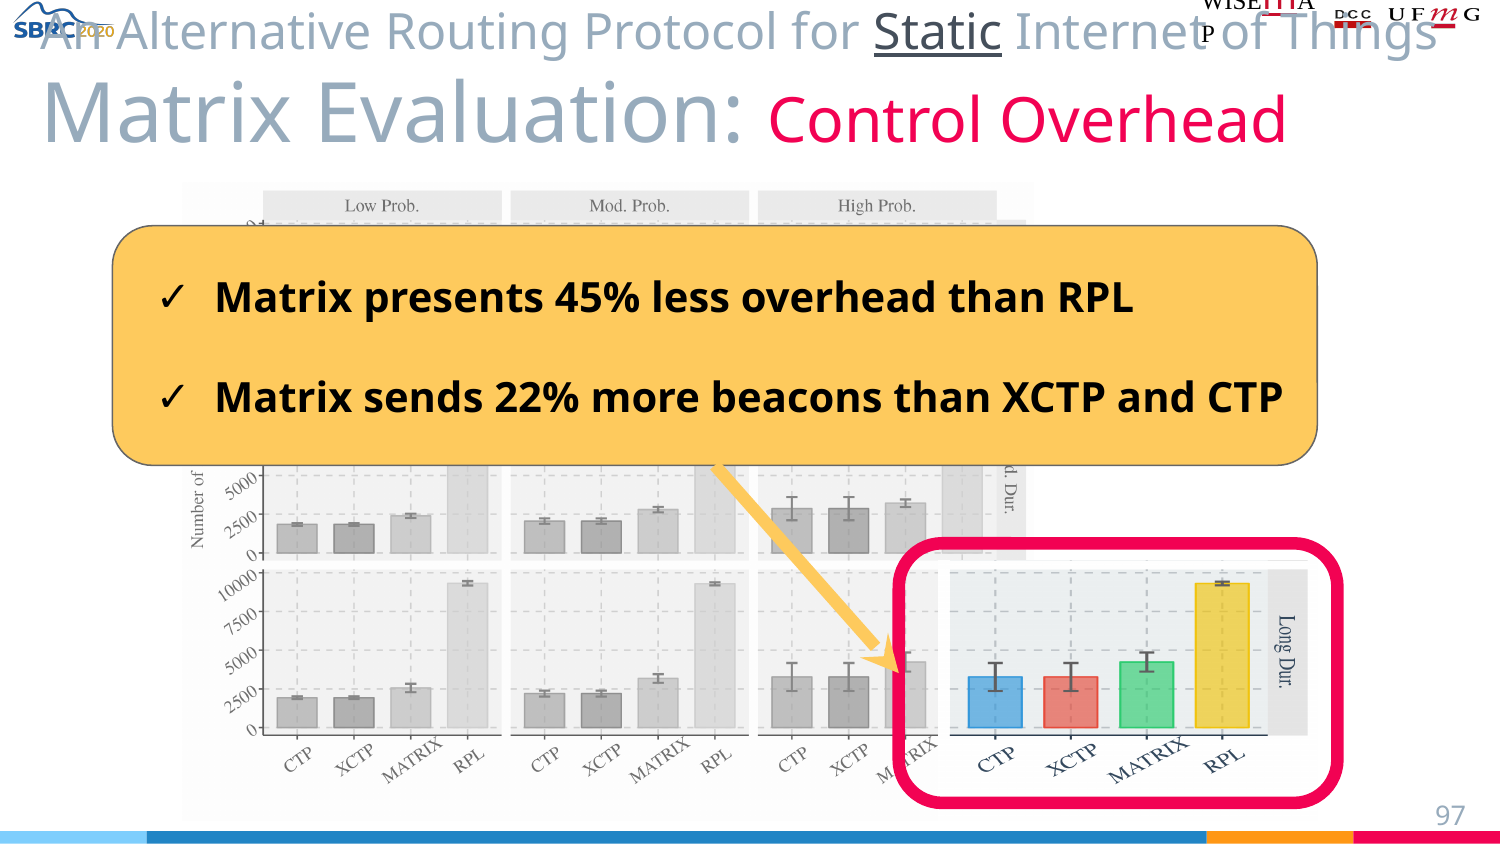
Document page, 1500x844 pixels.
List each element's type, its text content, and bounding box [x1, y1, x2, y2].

picture [182, 182, 1318, 821]
text_box Matrix presents 45% less overhead than RPL Matrix sends 22% more beacons than XCTP and CTP [1038, 225, 1318, 466]
picture [1251, 8, 1372, 33]
title An Alternative Routing Protocol for Static Internet of Things Matrix Evaluation: Control Overhead [25, 33, 1475, 175]
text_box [714, 465, 899, 674]
picture [11, 0, 116, 40]
picture [1387, 8, 1480, 31]
slide_number ‹#› [1391, 783, 1482, 835]
text_box [1038, 543, 1338, 793]
text_box Matrix presents 45% less overhead than RPL Matrix sends 22% more beacons than XCTP and CTP [112, 225, 177, 466]
